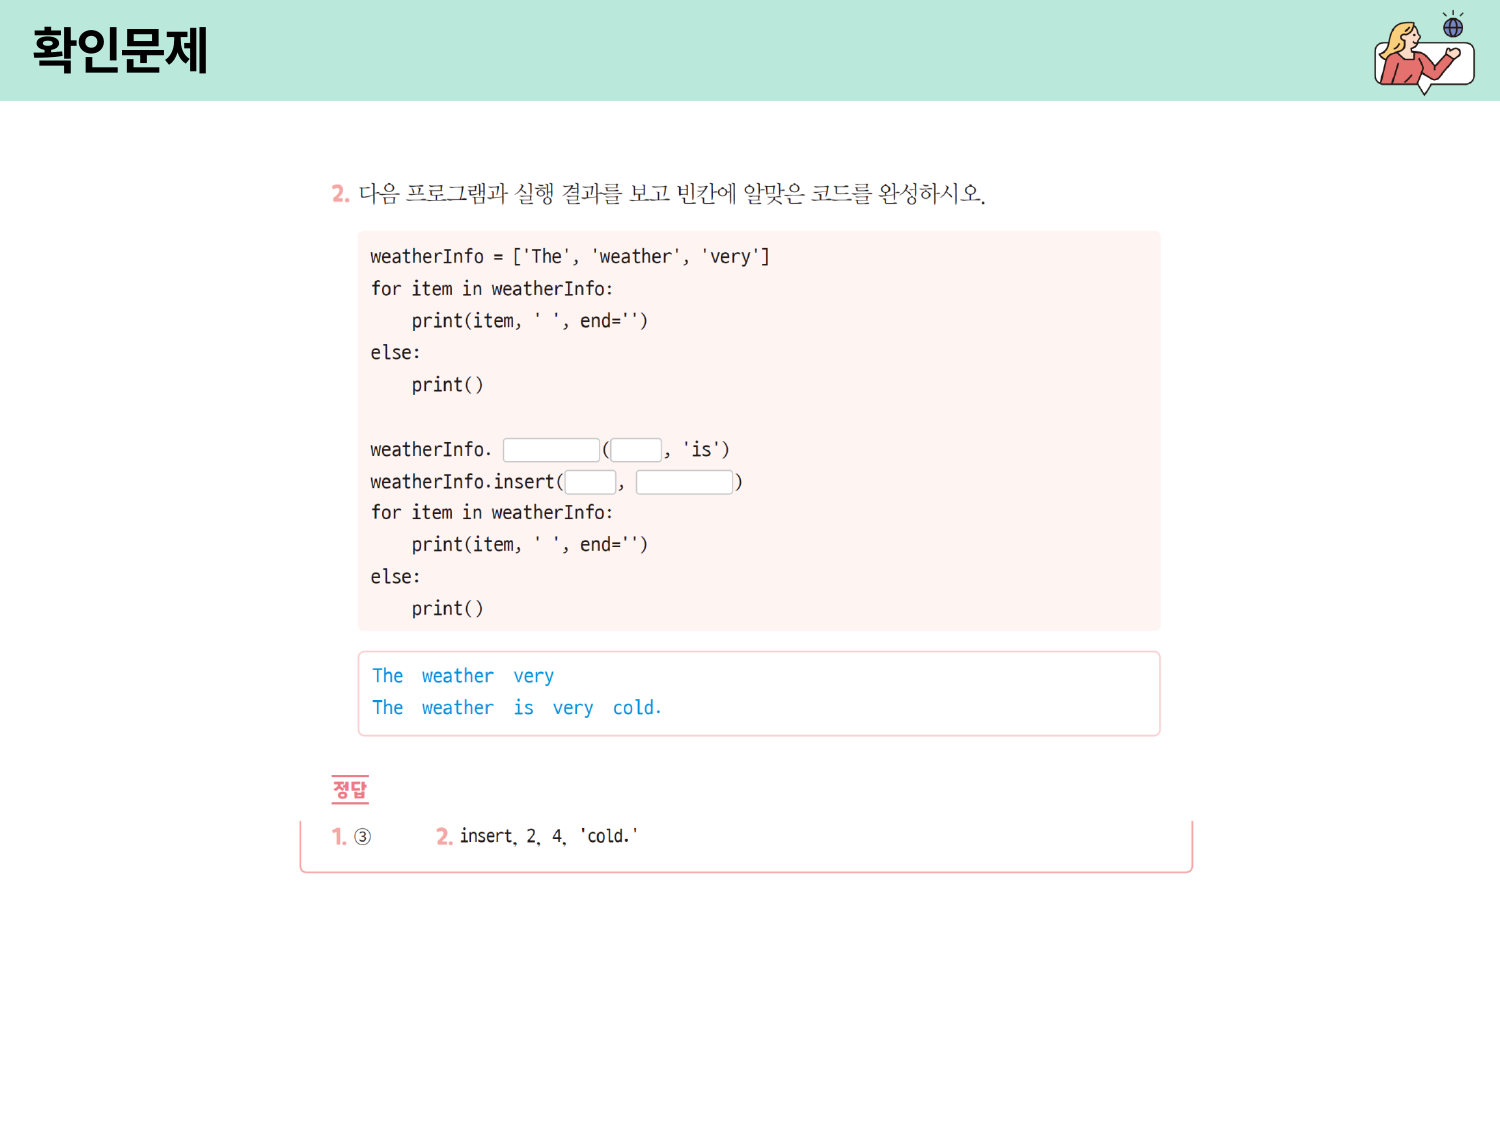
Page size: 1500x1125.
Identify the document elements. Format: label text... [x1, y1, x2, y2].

picture [293, 172, 1207, 884]
title 확인문제 [17, 10, 1295, 89]
picture [1359, 0, 1500, 97]
